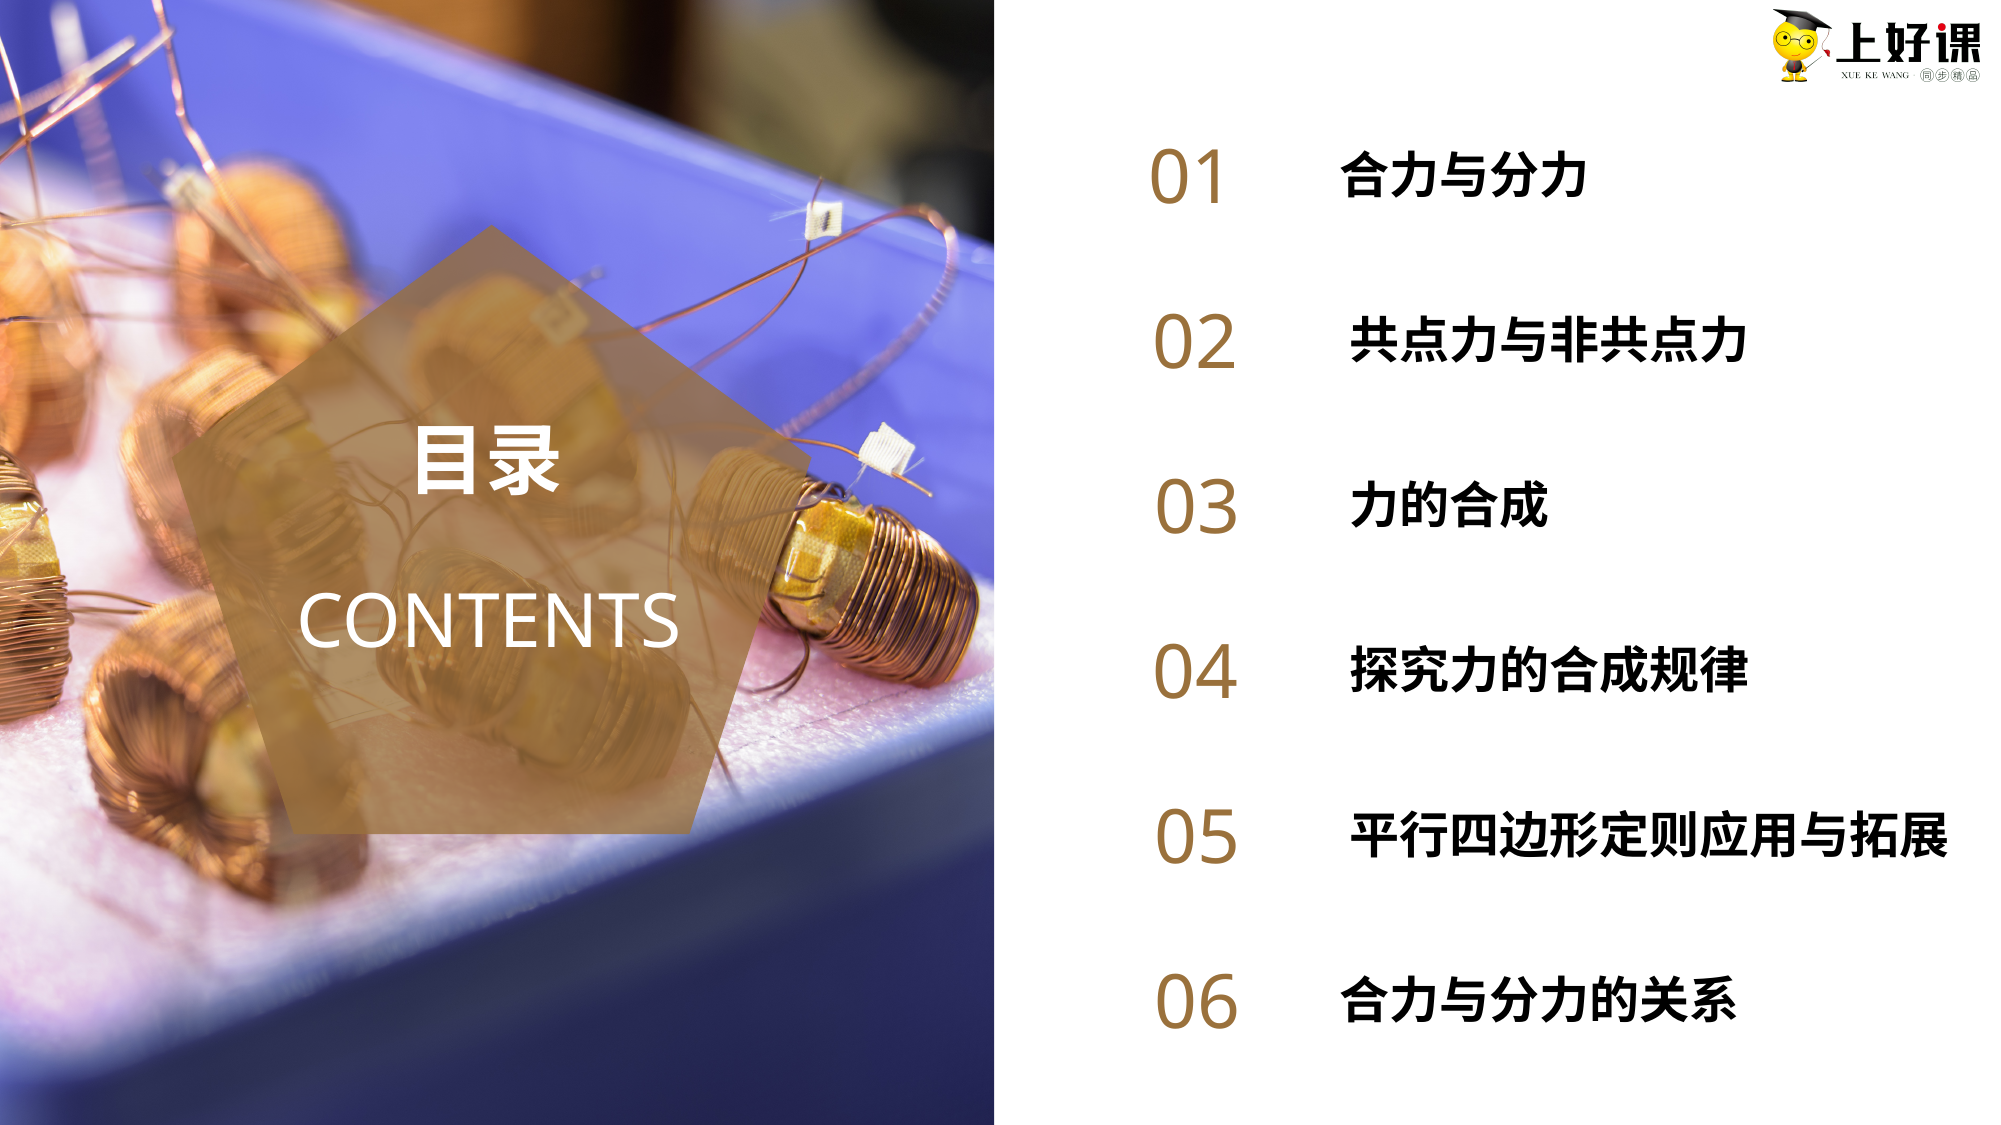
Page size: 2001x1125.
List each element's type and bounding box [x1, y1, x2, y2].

text_box [1142, 120, 1763, 227]
picture [1773, 9, 1980, 82]
picture [0, 0, 995, 1125]
text_box [1142, 615, 1824, 722]
text_box [1142, 780, 2000, 887]
text_box [1142, 945, 1763, 1052]
text_box [1142, 450, 1824, 557]
text_box [1142, 285, 1781, 392]
